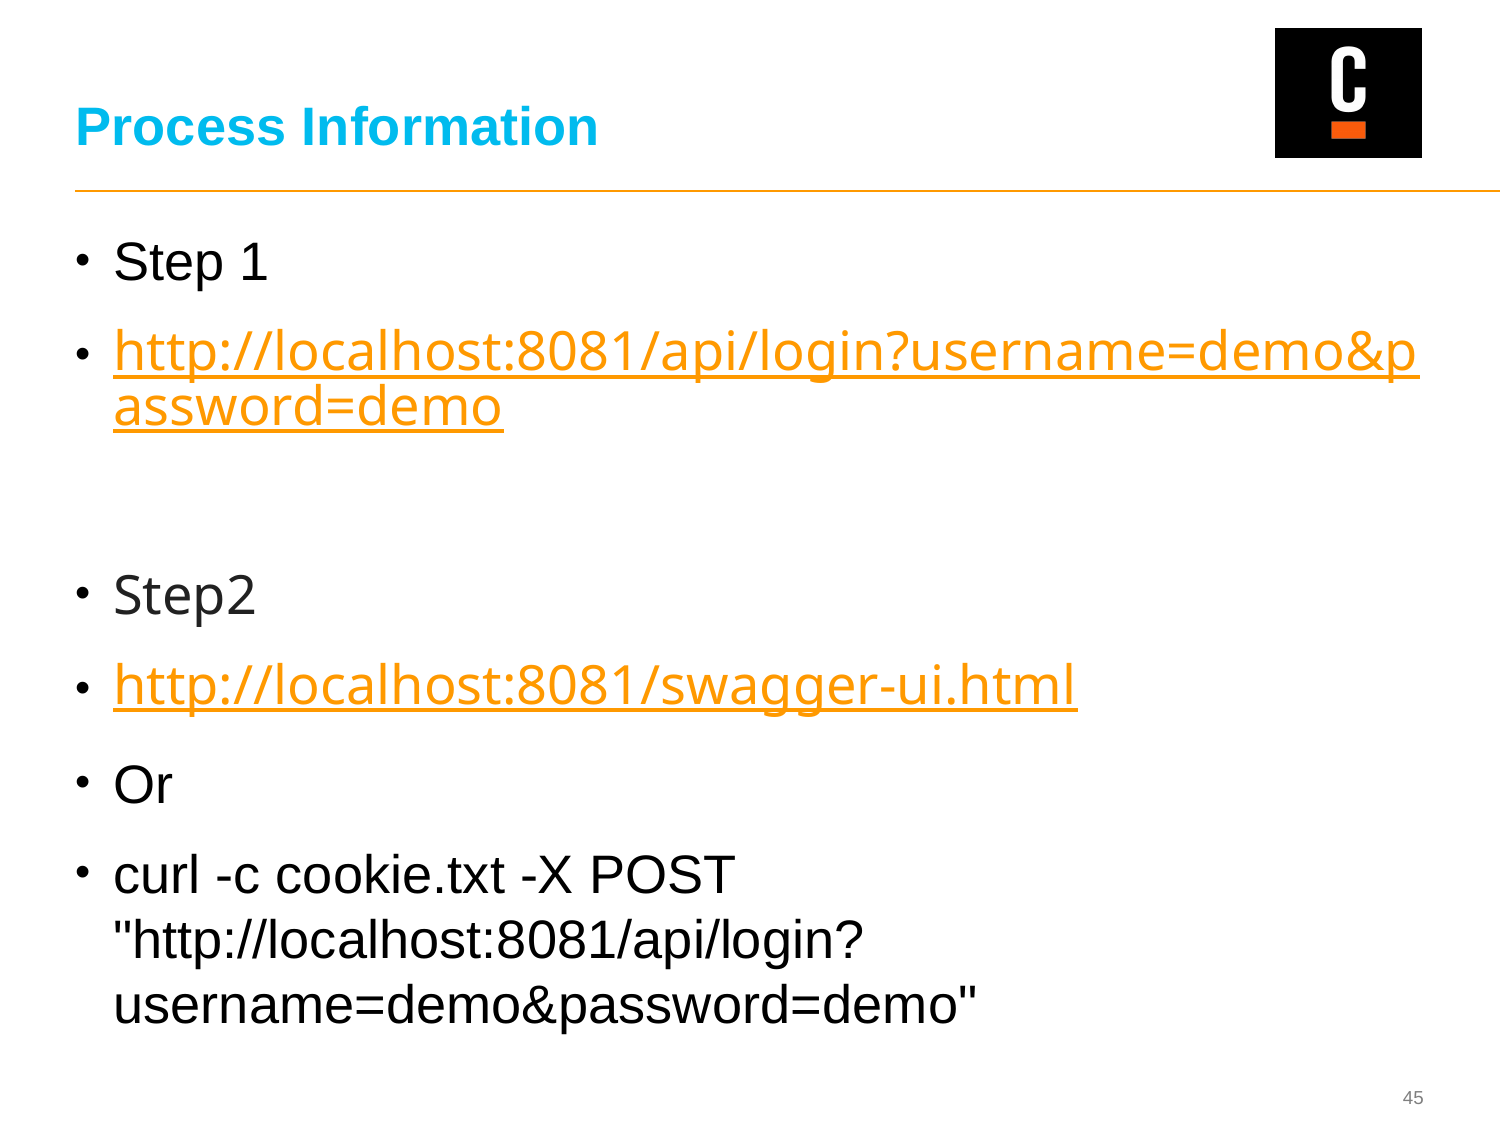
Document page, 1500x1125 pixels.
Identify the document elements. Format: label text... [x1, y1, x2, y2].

title Process Information [75, 27, 1422, 157]
list Step 1 http://localhost:8081/api/login?username=demo&password=demo Step2 http://localhost:8081/swagger-ui.html Or curl -c cookie.txt -X POST "http://localhost:8081/api/login?username=demo&password=demo" [75, 226, 1425, 1018]
